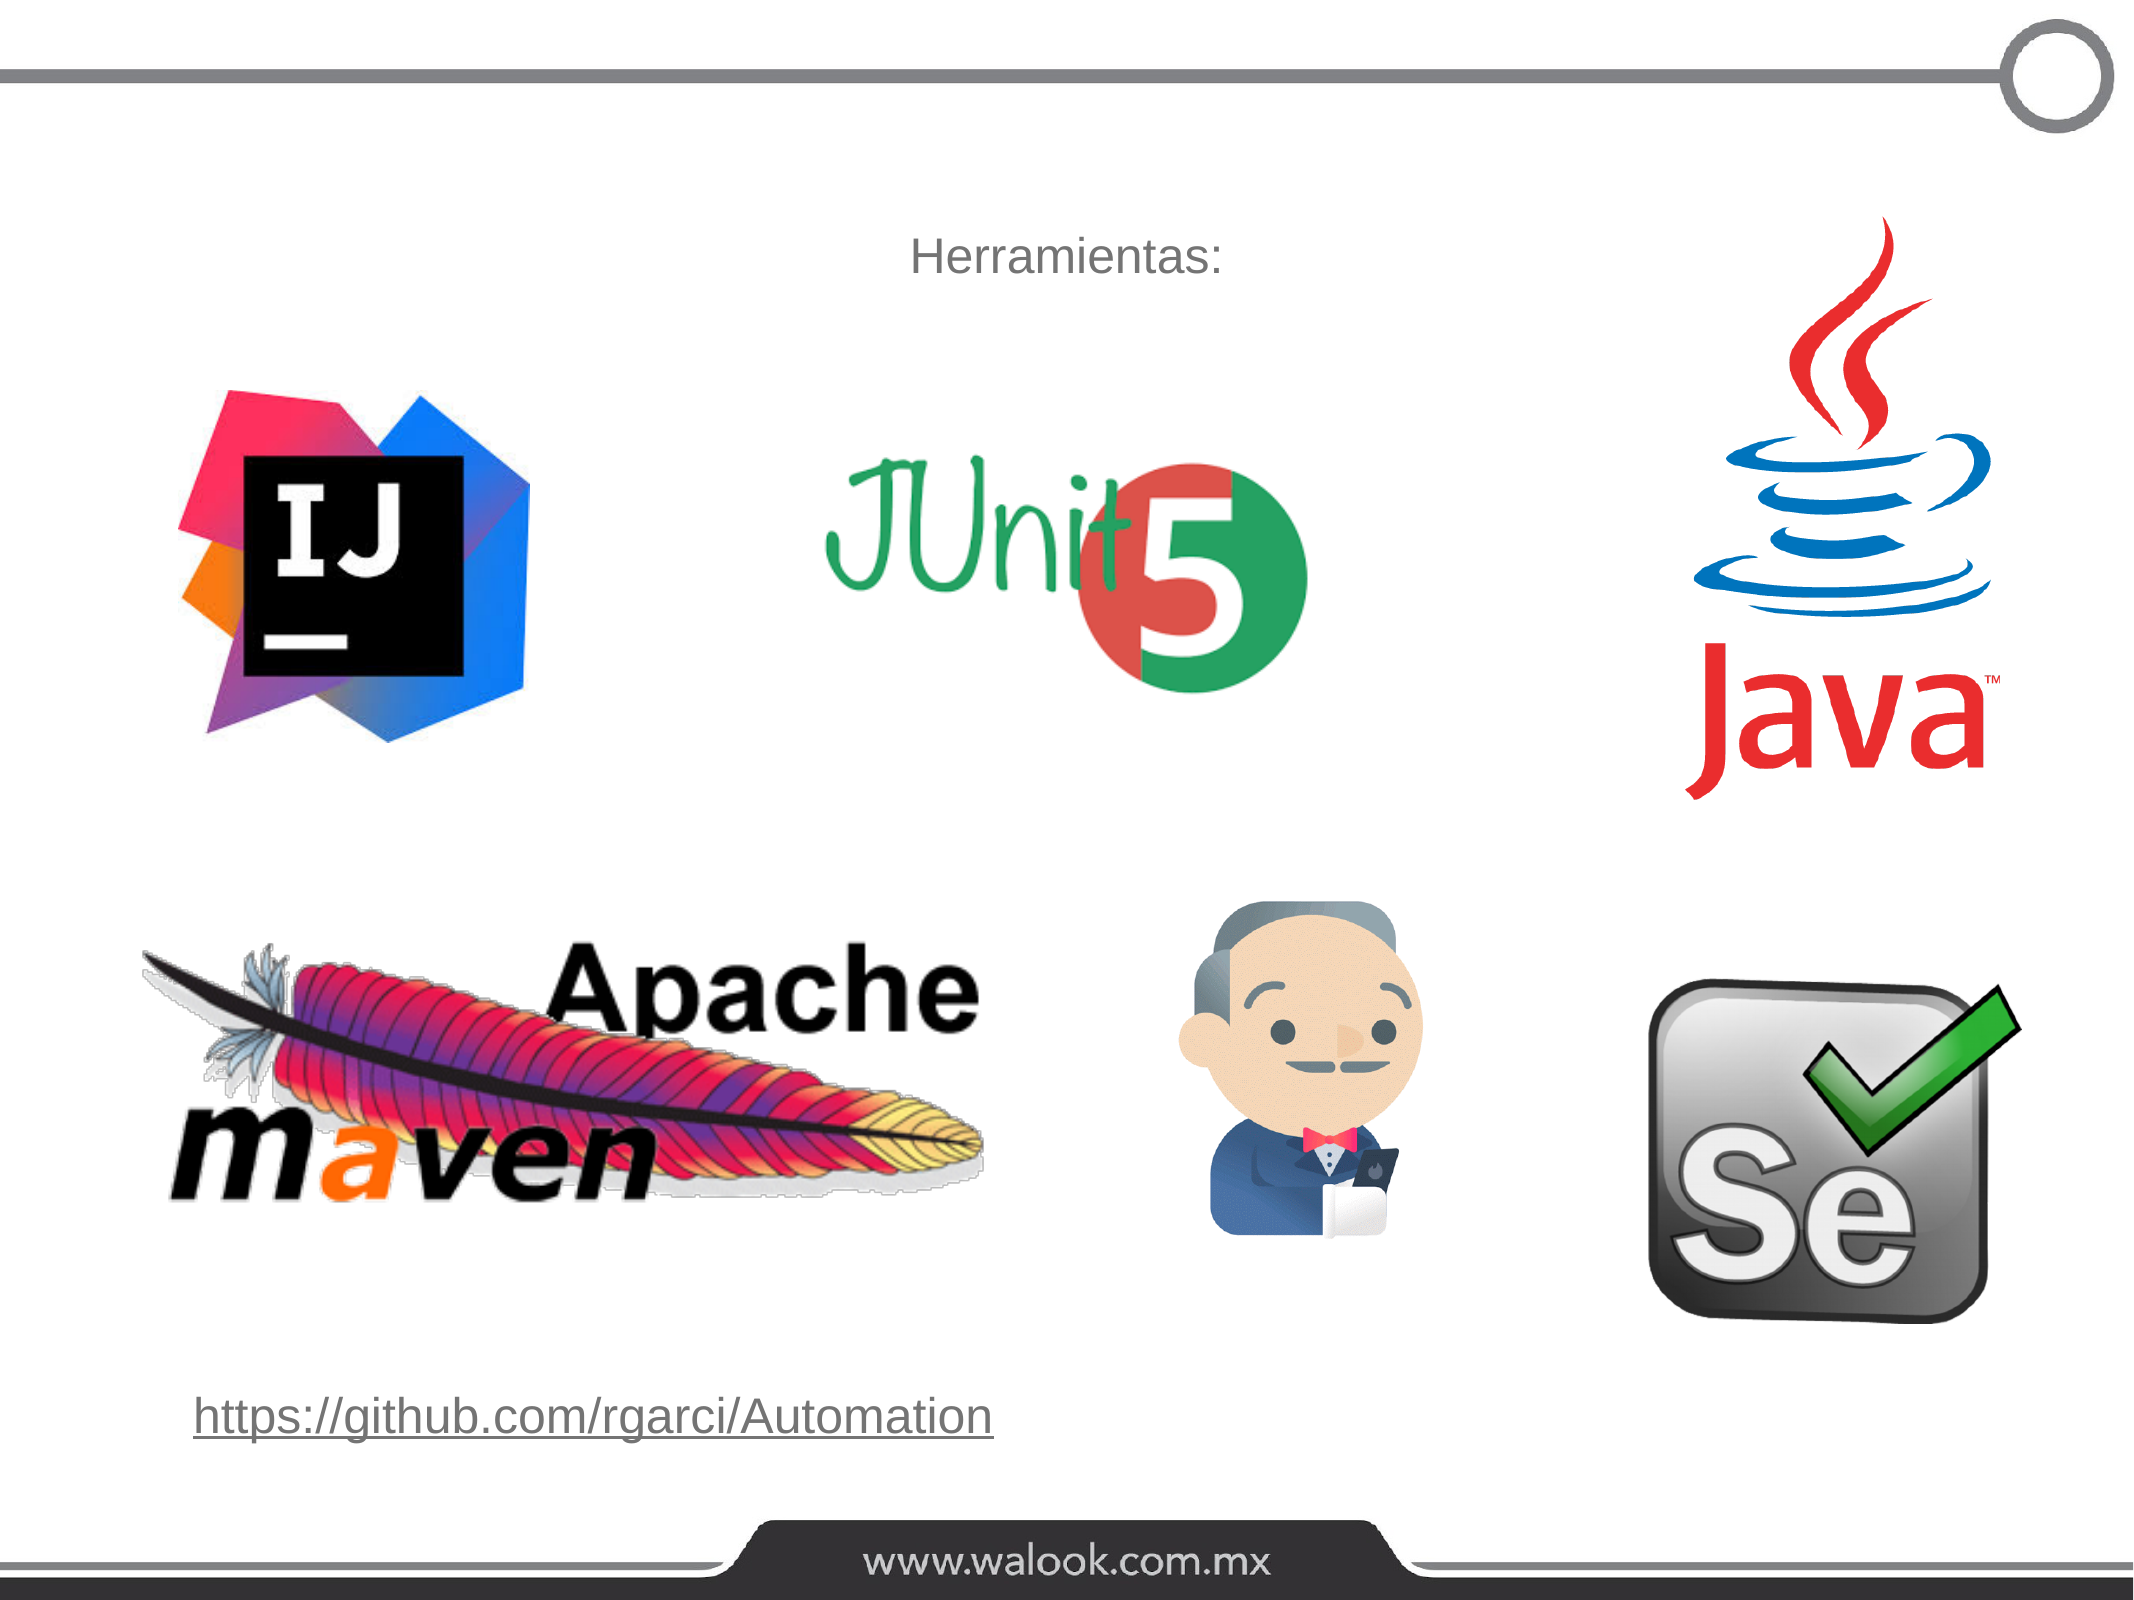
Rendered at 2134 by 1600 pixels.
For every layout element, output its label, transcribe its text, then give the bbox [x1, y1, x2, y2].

title Herramientas: [156, 76, 1978, 431]
picture [0, 0, 2134, 1600]
text_box https://github.com/rgarci/Automation [178, 1368, 1704, 1531]
